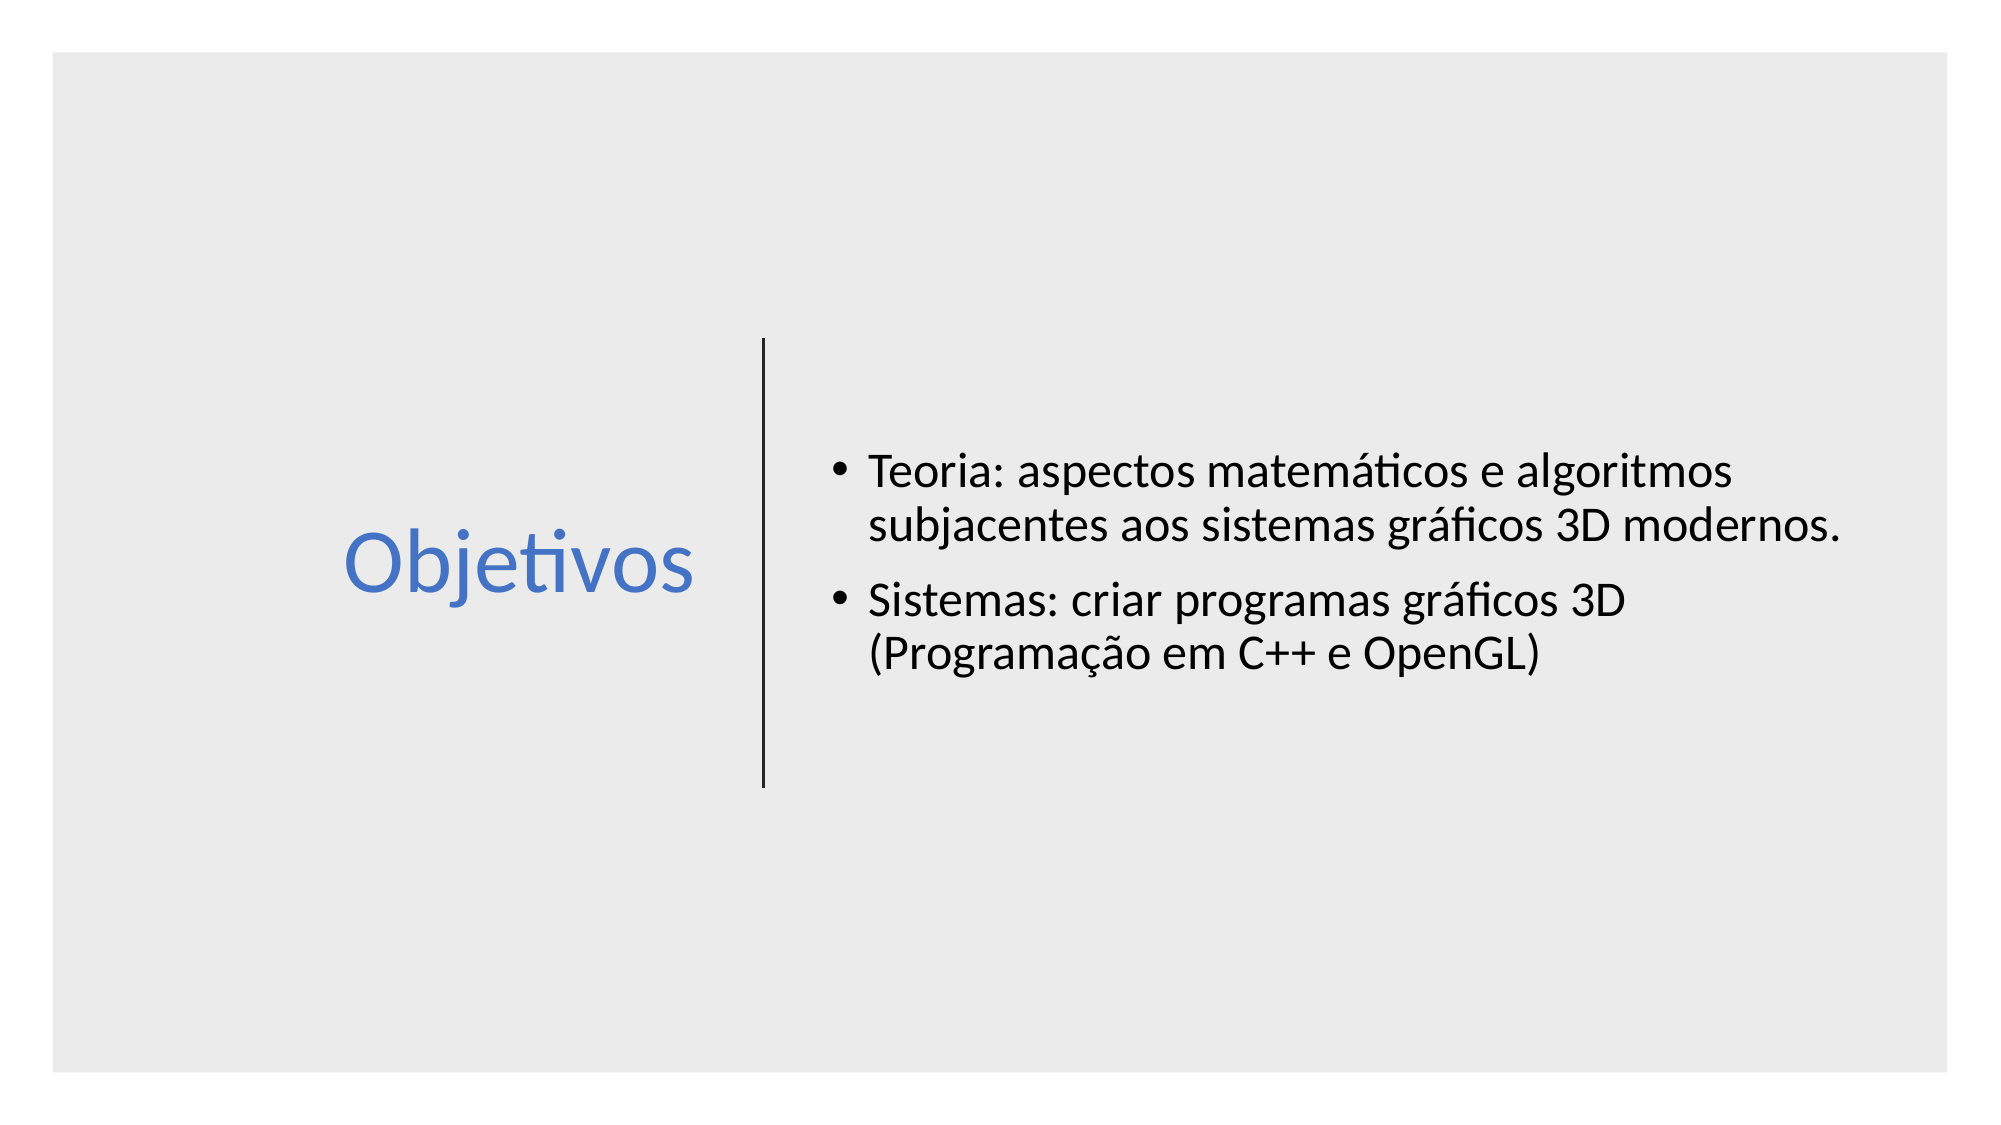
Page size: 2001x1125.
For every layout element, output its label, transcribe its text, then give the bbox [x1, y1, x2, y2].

text_box [52, 52, 1948, 1073]
list Teoria: aspectos matemáticos e algoritmos subjacentes aos sistemas gráficos 3D modernos. Sistemas: criar programas gráficos 3D (Programação em C++ e OpenGL) [816, 158, 1863, 967]
title Objetivos [137, 158, 711, 967]
